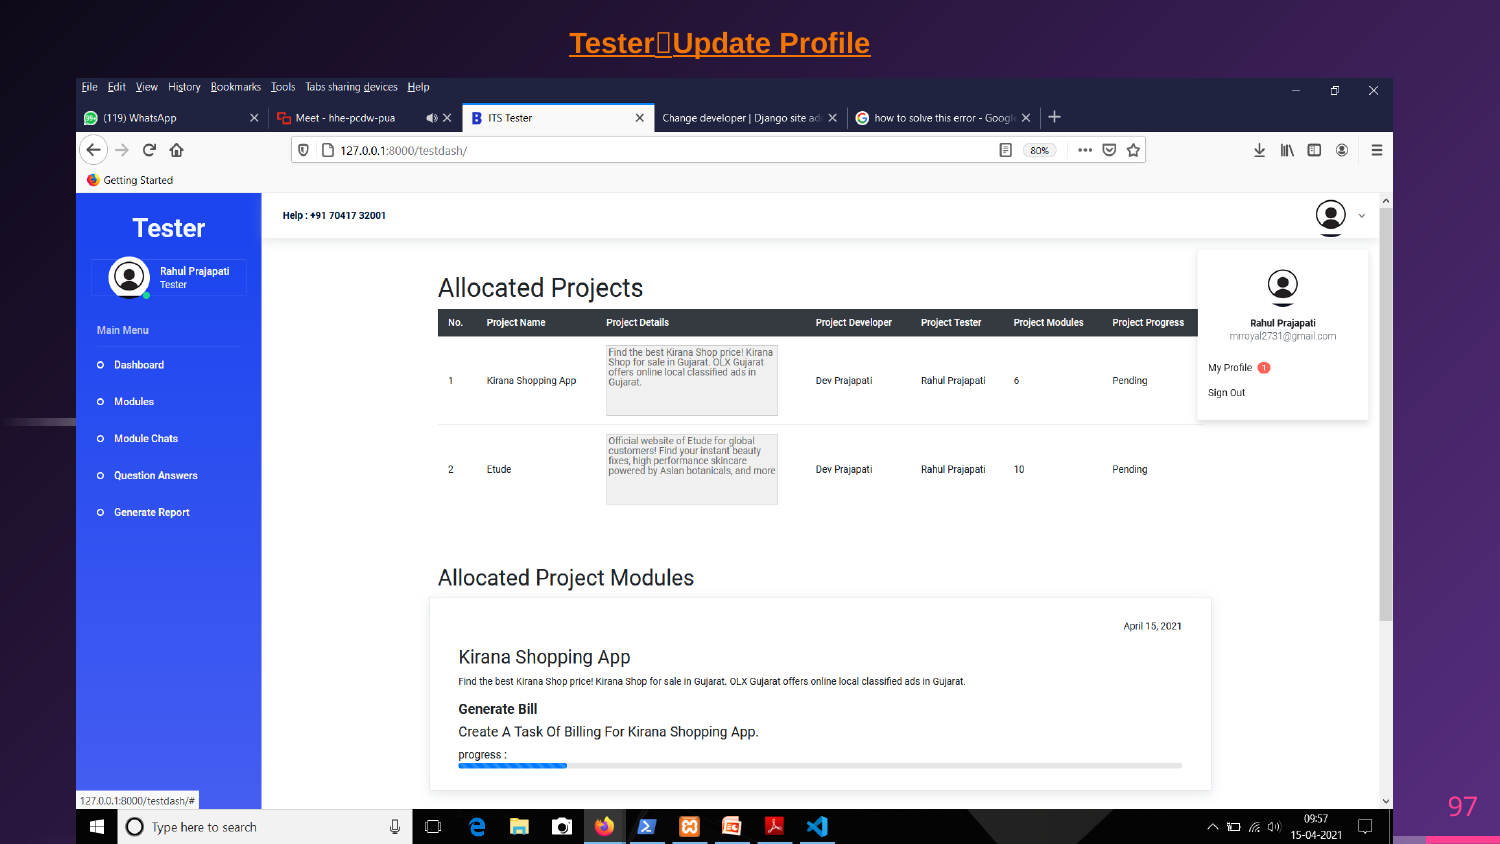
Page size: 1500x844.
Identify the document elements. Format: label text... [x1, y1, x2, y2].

text_box TesterUpdate Profile [0, 16, 1441, 67]
picture [76, 78, 1394, 844]
slide_number 97 [1426, 779, 1500, 837]
